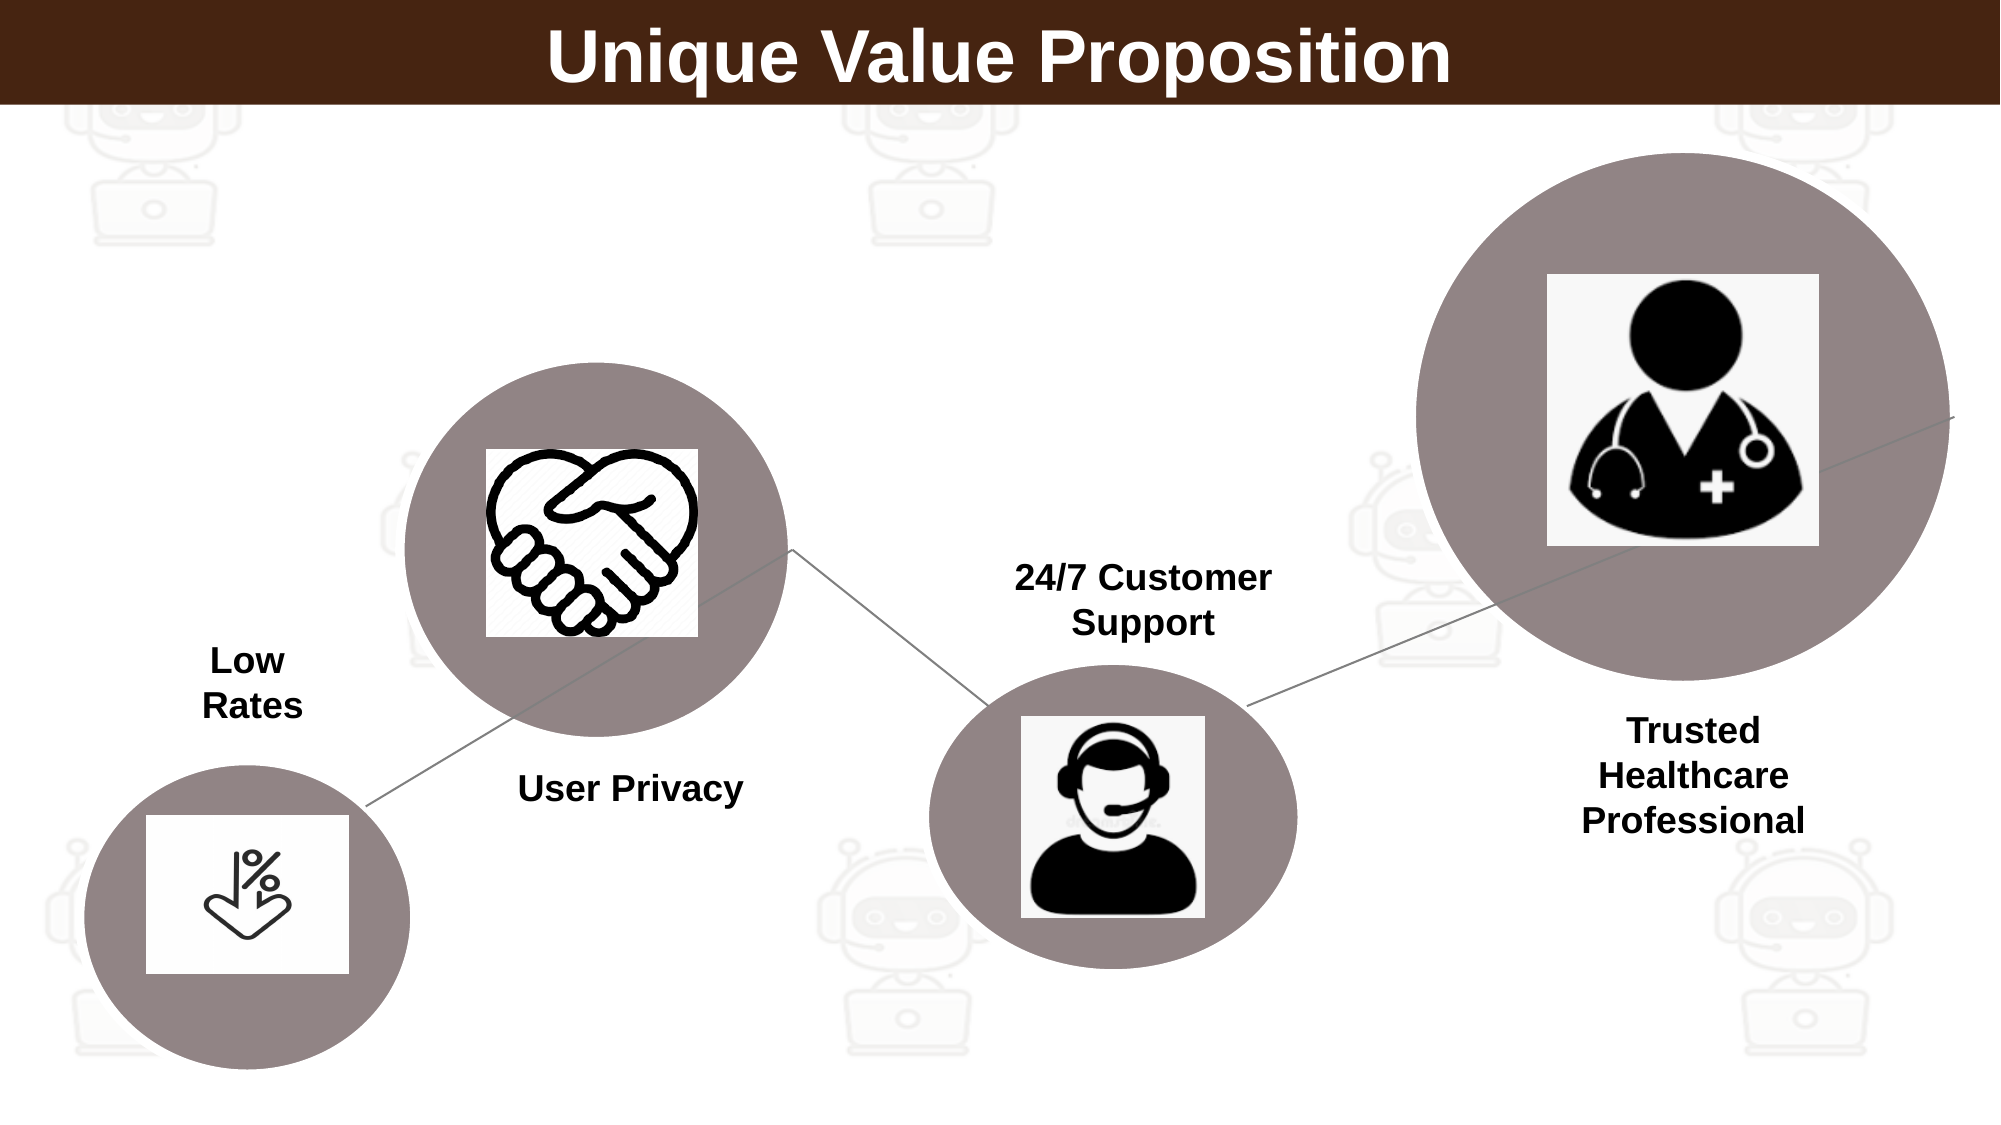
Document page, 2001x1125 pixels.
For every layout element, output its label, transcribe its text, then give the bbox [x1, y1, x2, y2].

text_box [368, 687, 455, 804]
text_box Low Rates [153, 629, 352, 734]
text_box [398, 356, 794, 721]
text_box Trusted Healthcare Professional [1514, 698, 1874, 849]
text_box Unique Value Proposition [0, 0, 2000, 105]
picture [1547, 274, 1819, 546]
picture [146, 815, 349, 974]
text_box User Privacy [486, 756, 776, 816]
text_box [796, 553, 987, 704]
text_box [1249, 609, 1489, 704]
text_box [509, 552, 793, 743]
text_box [923, 659, 1304, 975]
picture [1021, 716, 1205, 918]
text_box 24/7 Customer Support [998, 545, 1289, 650]
picture [486, 449, 698, 637]
text_box [1410, 147, 1956, 687]
text_box [78, 759, 416, 1076]
